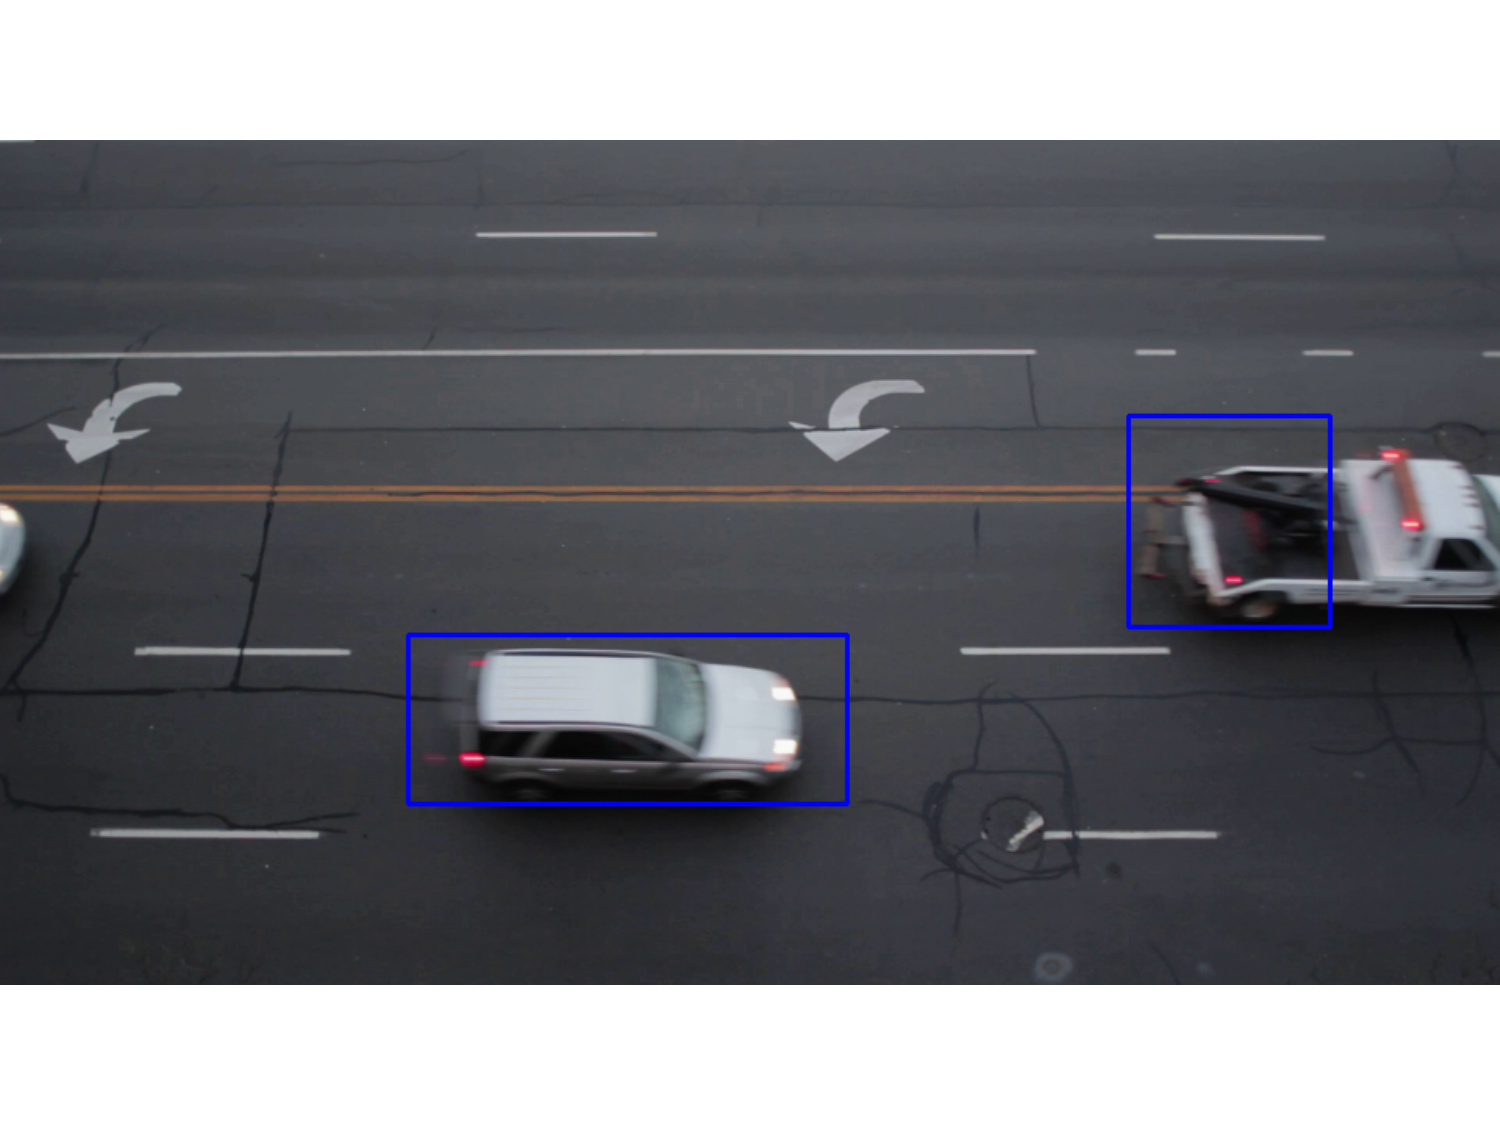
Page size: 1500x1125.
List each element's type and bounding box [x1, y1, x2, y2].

picture [0, 140, 1500, 985]
